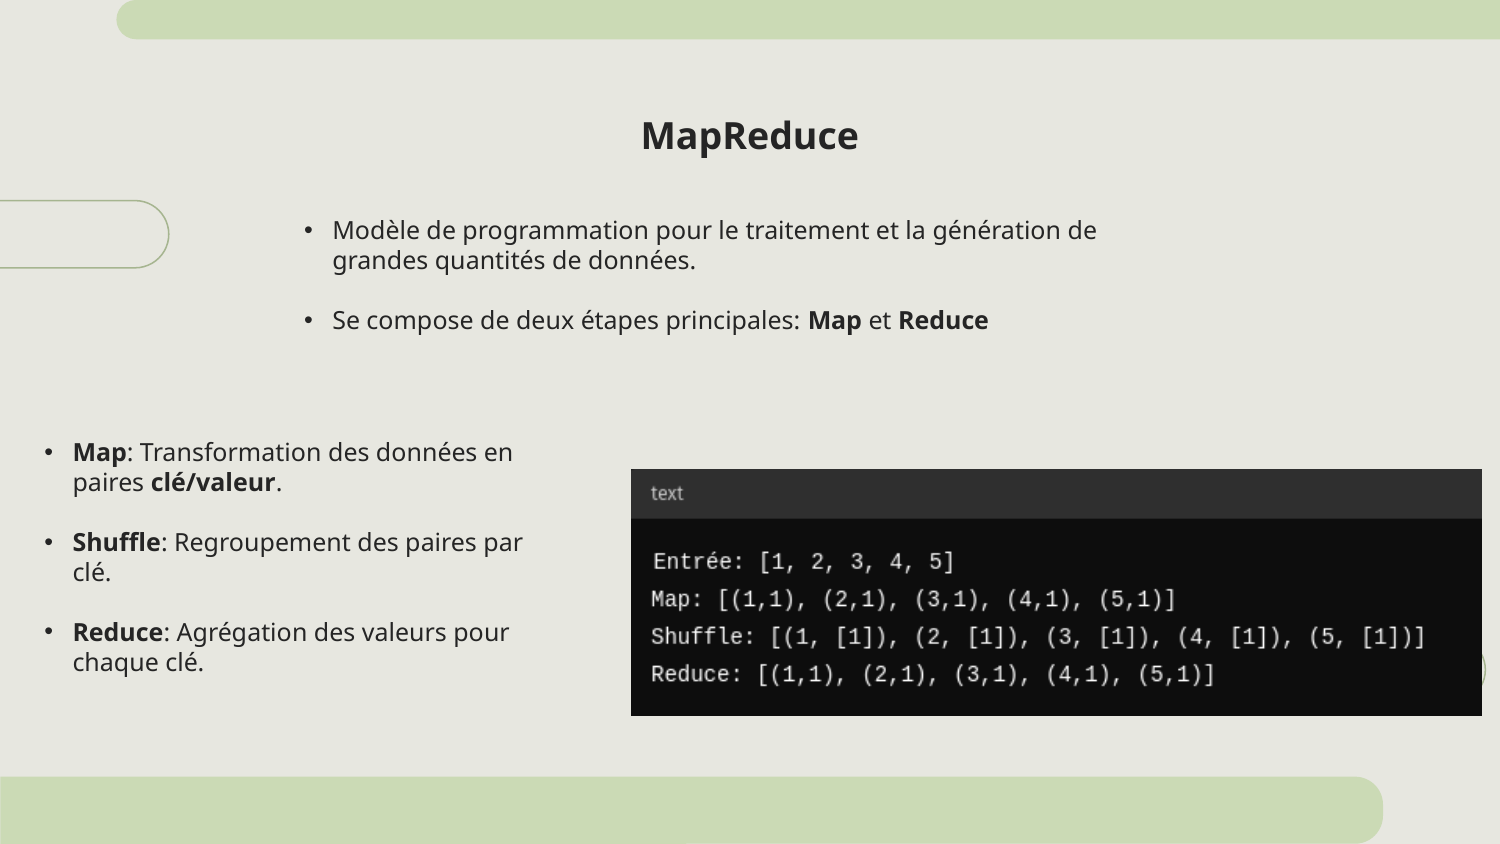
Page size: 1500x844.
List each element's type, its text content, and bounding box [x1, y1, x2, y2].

subtitle Modèle de programmation pour le traitement et la génération de grandes quantités de données. Se compose de deux étapes principales: Map et Reduce [289, 199, 1140, 348]
picture [631, 468, 1483, 717]
text_box Map: Transformation des données en paires clé/valeur. Shuffle: Regroupement des paires par clé. Reduce: Agrégation des valeurs pour chaque clé. [29, 421, 575, 646]
text_box [0, 200, 169, 268]
subtitle MapReduce [373, 91, 1127, 173]
